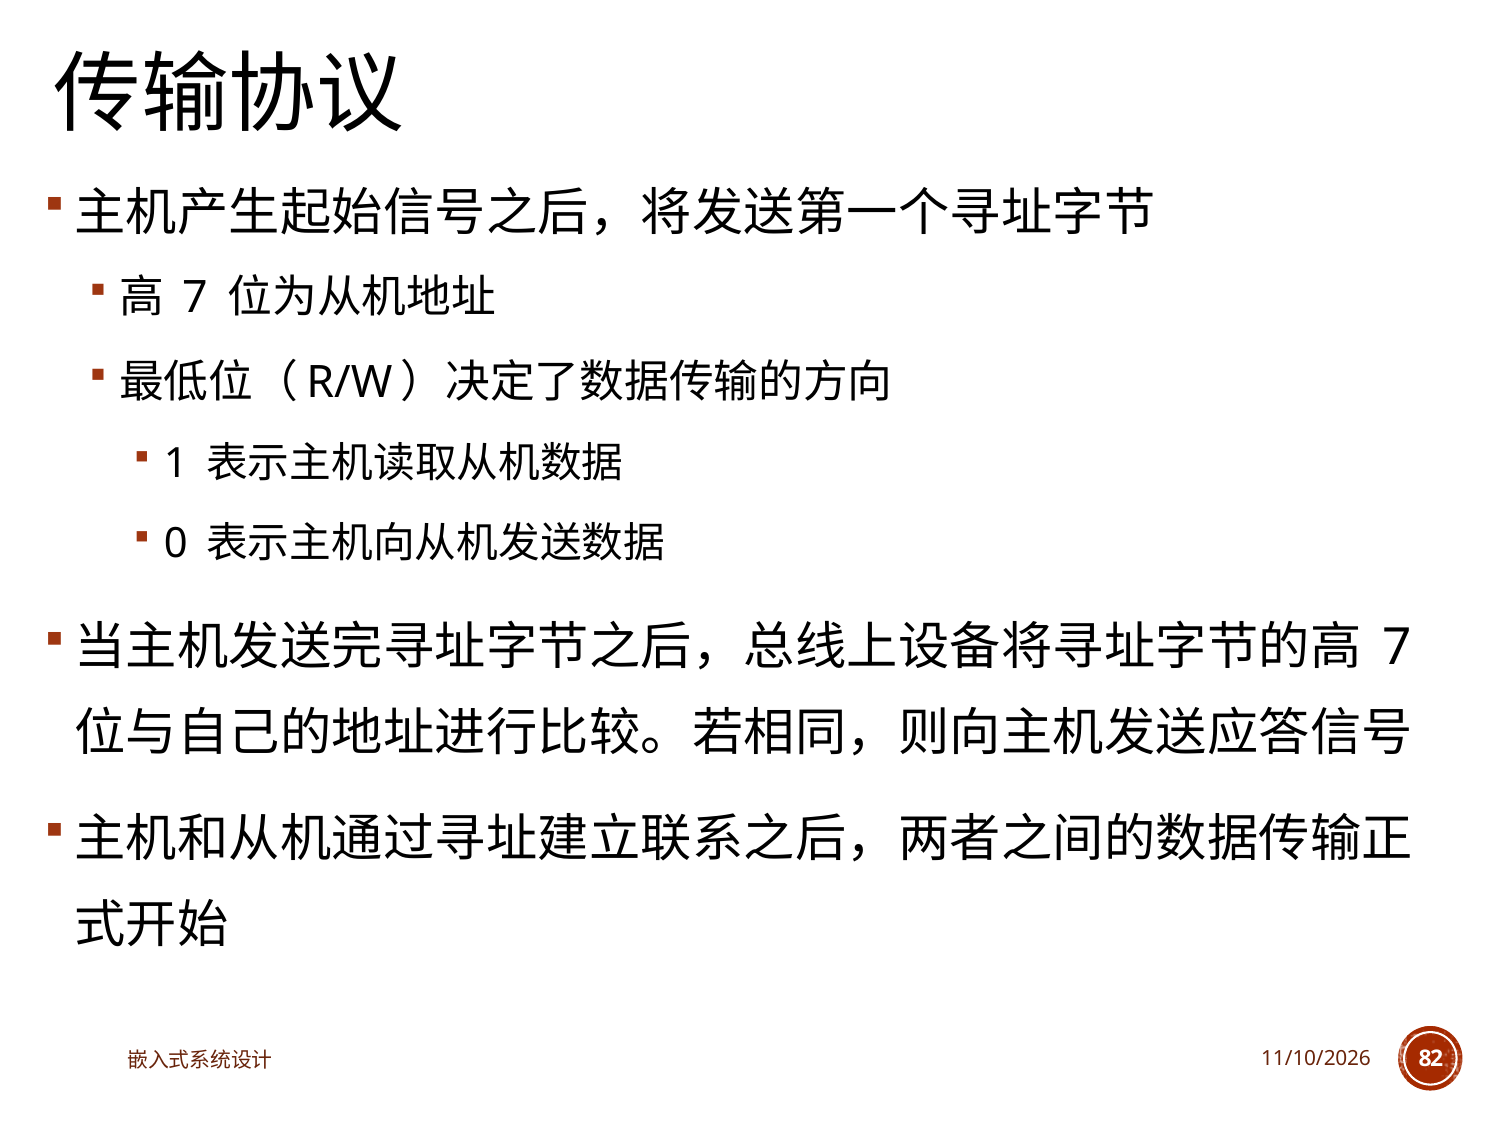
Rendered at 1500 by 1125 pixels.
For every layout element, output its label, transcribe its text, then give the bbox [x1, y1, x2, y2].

slide_number 82 [1391, 1028, 1471, 1089]
list 主机产生起始信号之后，将发送第一个寻址字节 高 7 位为从机地址 最低位（R/W）决定了数据传输的方向 1 表示主机读取从机数据 0 表示主机向从机发送数据 当主机发送完寻址字节之后，总线上设备将寻址字节的高 7 位与自己的地址进行比较。若相同，则向主机发送应答信号 主机和从机通过寻址建立联系之后，两者之间的数据传输正式开始 [29, 146, 1471, 979]
title 传输协议 [38, 12, 1462, 146]
footer 嵌入式系统设计 [112, 1028, 891, 1089]
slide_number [982, 1028, 1386, 1089]
